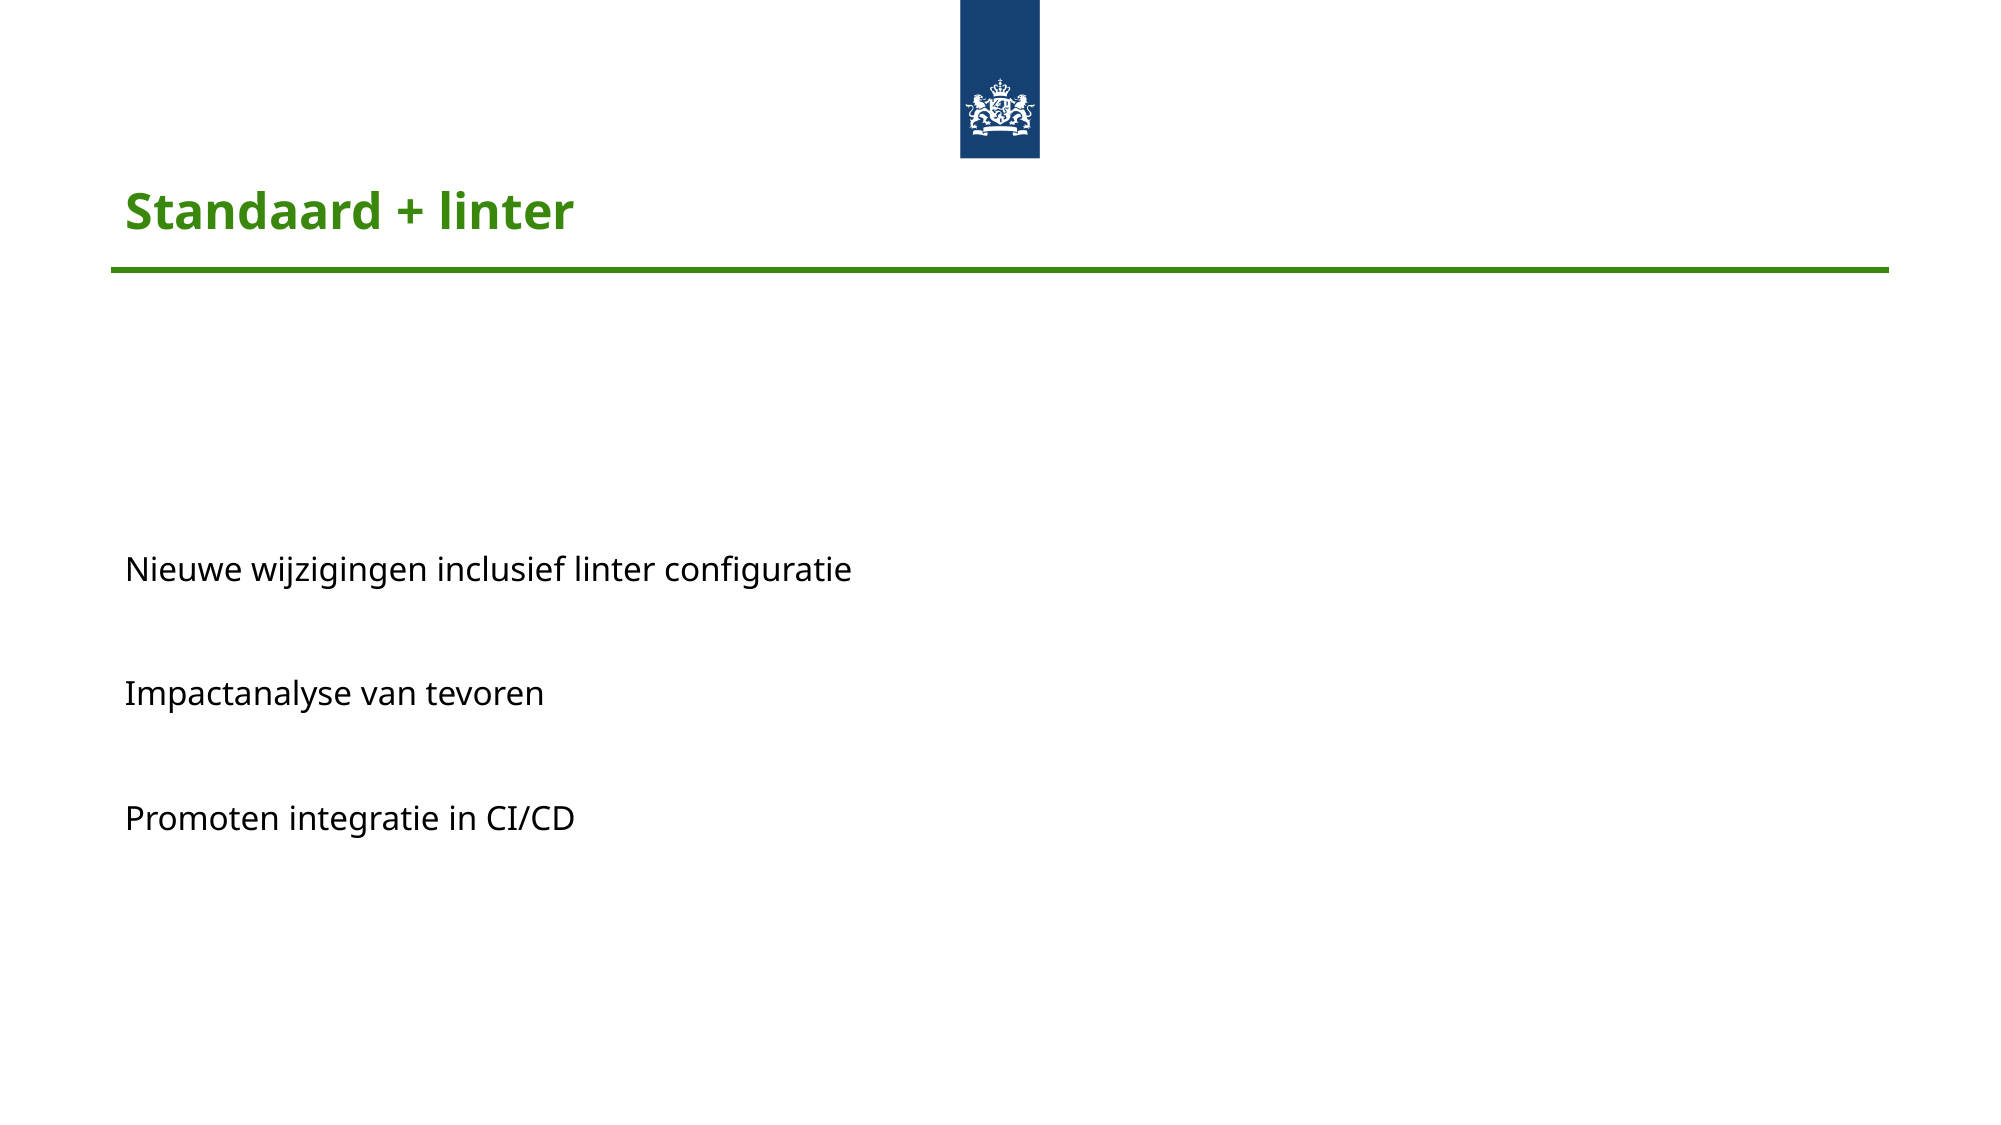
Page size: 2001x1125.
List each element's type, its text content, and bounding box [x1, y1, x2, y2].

title Standaard + linter [110, 141, 1892, 248]
picture [960, 0, 1040, 141]
list Nieuwe wijzigingen inclusief linter configuratie Impactanalyse van tevoren Promoten integratie in CI/CD [109, 305, 1905, 1020]
